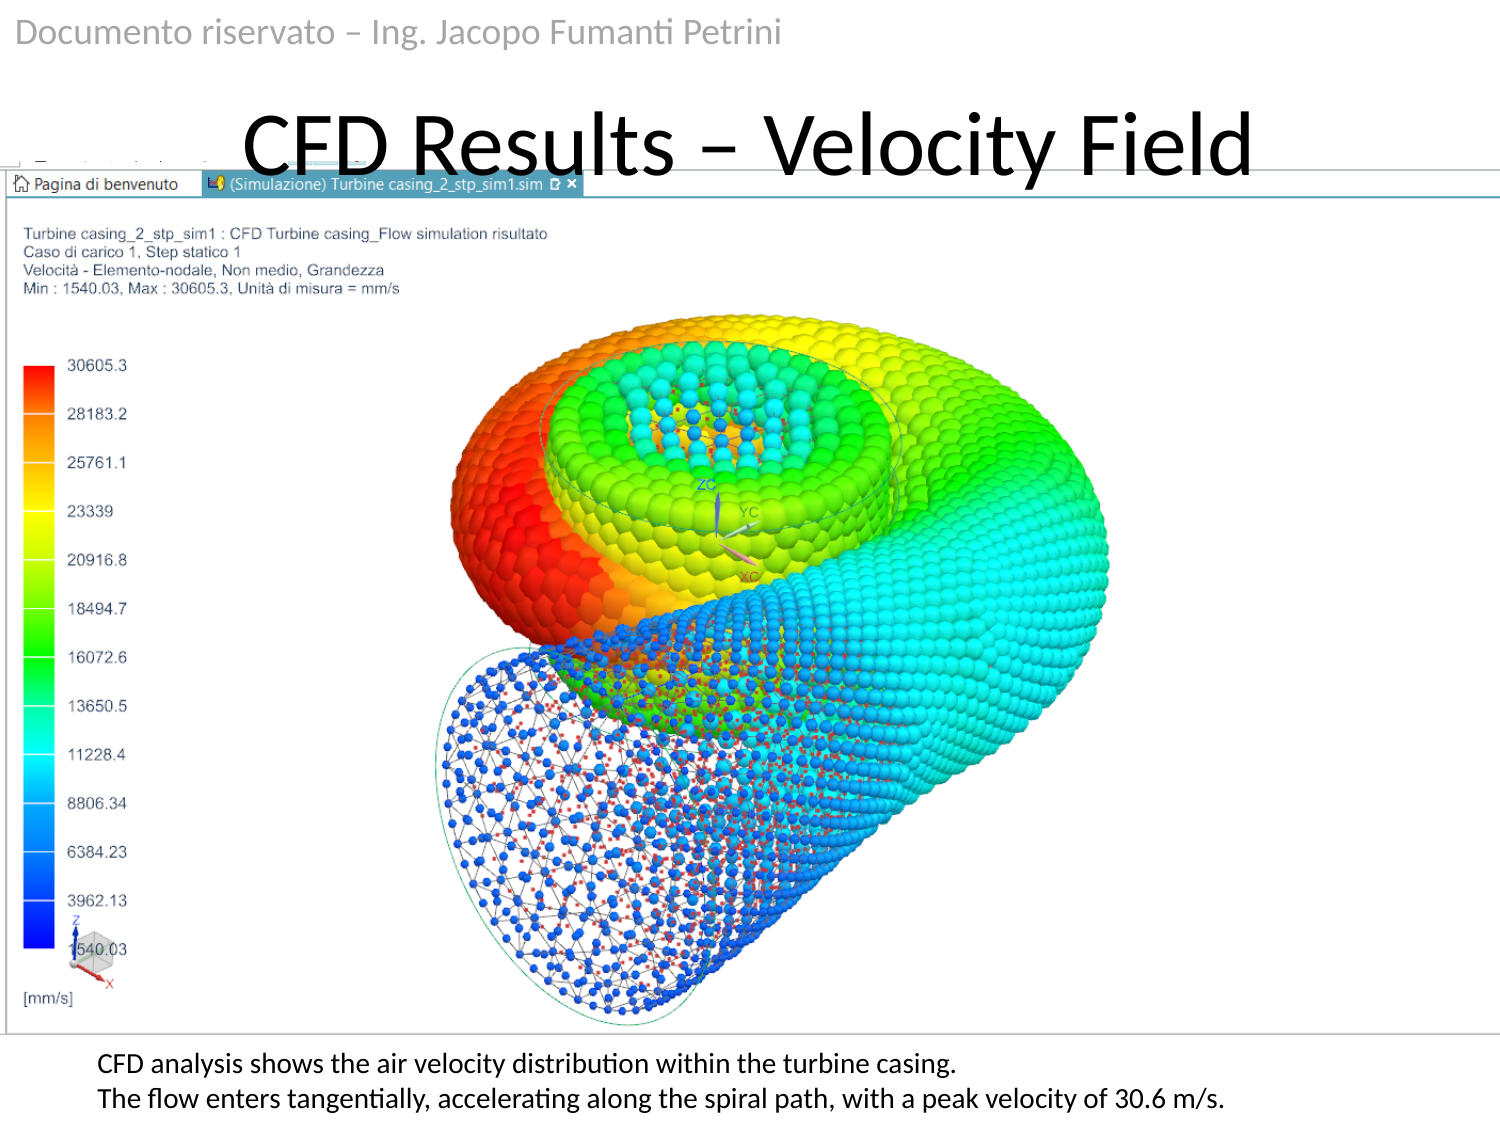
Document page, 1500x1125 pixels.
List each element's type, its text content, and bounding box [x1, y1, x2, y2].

title CFD Results – Velocity Field [75, 45, 1425, 160]
picture [0, 161, 1500, 1054]
text_box CFD analysis shows the air velocity distribution within the turbine casing. The flow enters tangentially, accelerating along the spiral path, with a peak velocity of 30.6 m/s. [82, 1059, 1242, 1122]
